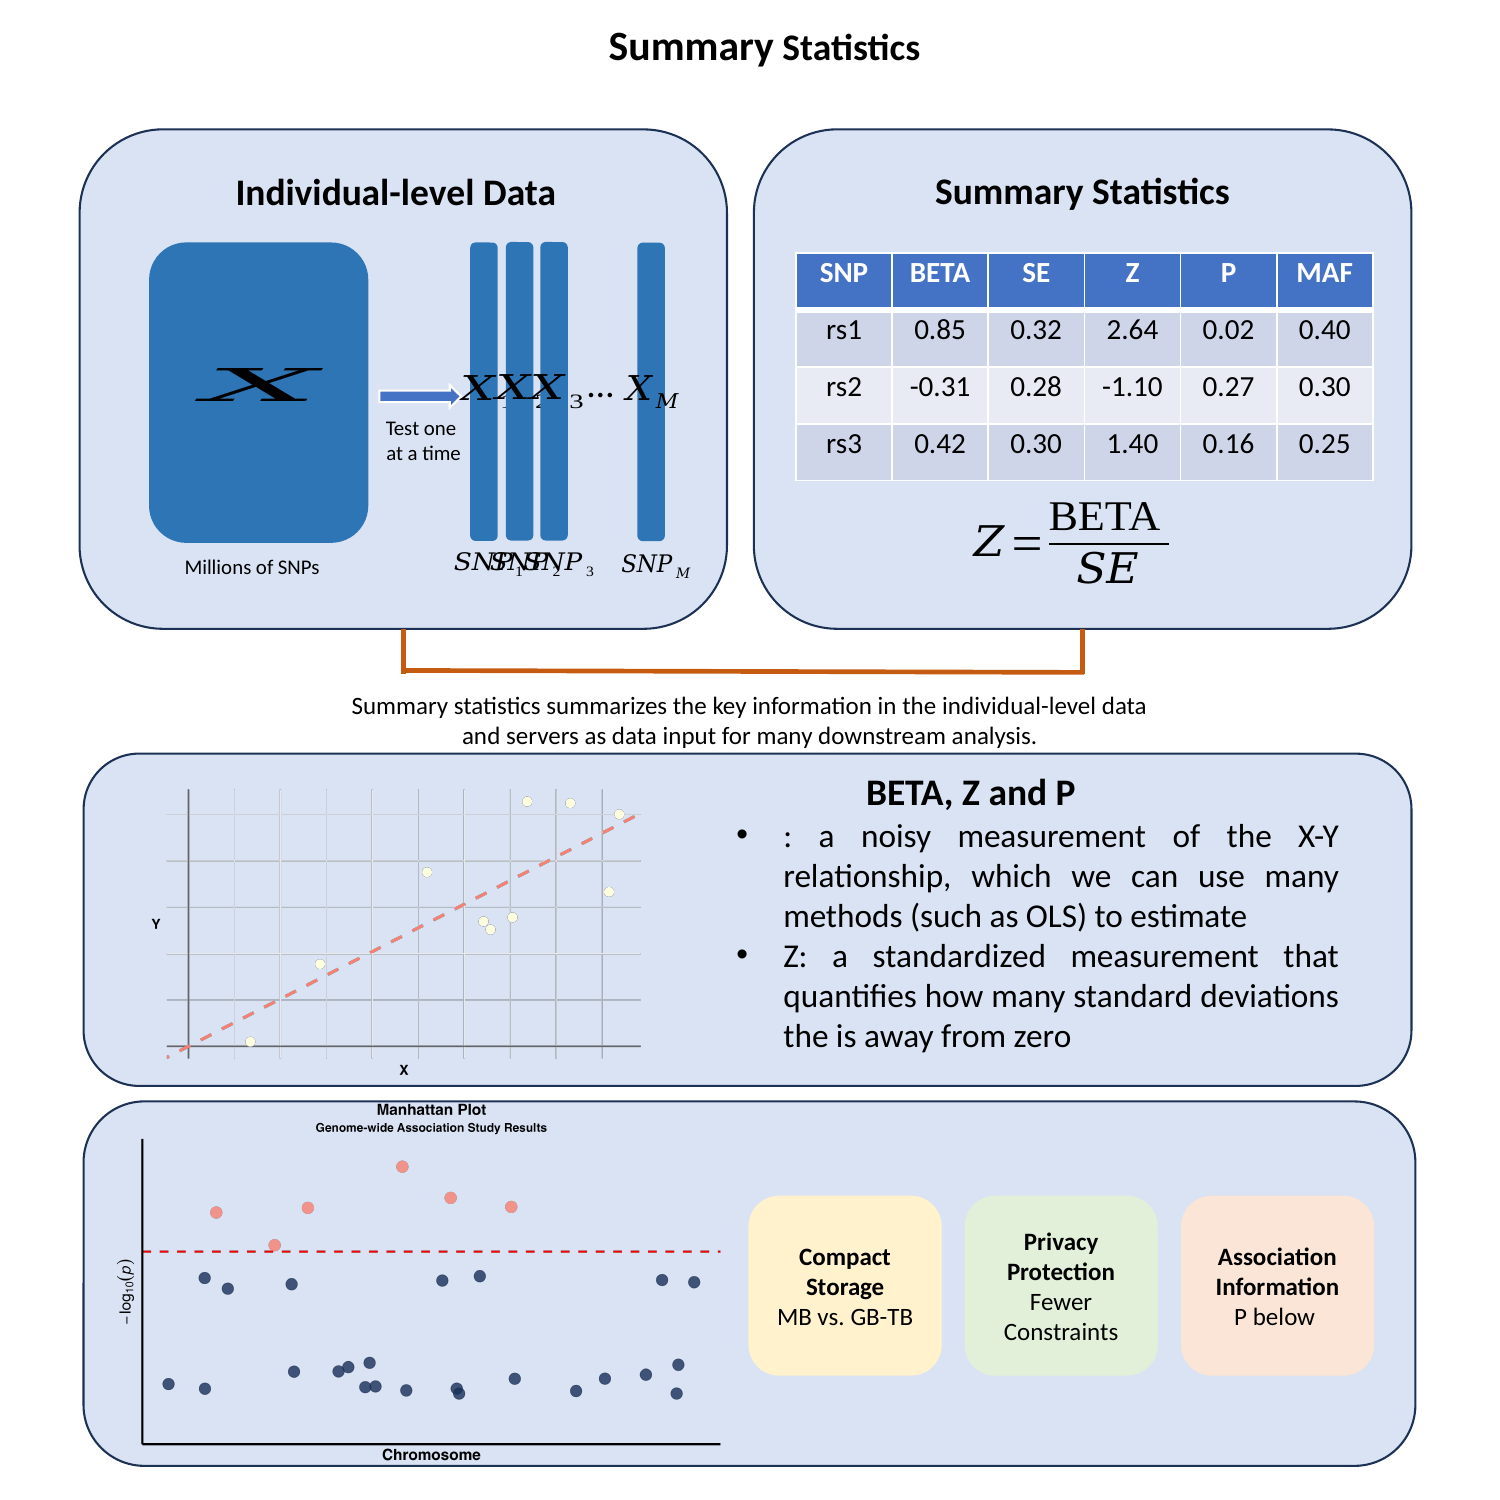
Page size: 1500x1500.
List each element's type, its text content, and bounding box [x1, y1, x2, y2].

table_cell rs3 [797, 425, 891, 480]
table_header Z [1085, 254, 1180, 307]
picture [145, 782, 647, 1084]
table_header MAF [1278, 254, 1372, 307]
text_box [454, 243, 489, 540]
table_header BETA [893, 254, 987, 307]
table_cell 2.64 [1085, 313, 1180, 366]
table_cell 0.28 [989, 368, 1084, 423]
table_cell 0.85 [893, 313, 987, 366]
table_header SE [989, 254, 1084, 307]
text_box Summary statistics summarizes the key information in the individual-level data and servers as data input for many downstream analysis. [336, 682, 1164, 757]
table_cell 0.25 [1278, 425, 1372, 480]
table_header P [1181, 254, 1276, 307]
text_box … [584, 353, 621, 413]
text_box Summary Statistics [715, 160, 1450, 220]
text_box [752, 220, 1413, 630]
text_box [489, 243, 524, 540]
text_box Millions of SNPs [162, 545, 342, 586]
table_cell 0.40 [1278, 313, 1372, 366]
table_cell 1.40 [1085, 425, 1180, 480]
text_box [82, 1110, 111, 1458]
table_cell 0.30 [1278, 368, 1372, 423]
text_box Individual-level Data [141, 160, 651, 221]
text_box [725, 1100, 1417, 1467]
text_box [82, 752, 1413, 1087]
table_cell 0.02 [1181, 313, 1276, 366]
text_box [771, 128, 1394, 160]
text_box Privacy Protection Fewer Constraints [964, 1195, 1158, 1376]
table_cell -0.31 [893, 368, 987, 423]
table_cell 0.16 [1181, 425, 1276, 480]
text_box Summary Statistics [397, 11, 1132, 77]
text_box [621, 243, 681, 541]
table_cell rs1 [797, 313, 891, 366]
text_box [524, 243, 584, 540]
text_box [149, 242, 369, 543]
text_box Test one at a time [333, 407, 454, 473]
picture [111, 1099, 725, 1468]
table_cell rs2 [797, 368, 891, 423]
text_box BETA, Z and P [603, 760, 1338, 821]
table_cell -1.10 [1085, 368, 1180, 423]
text_box [78, 128, 729, 630]
text_box Compact Storage MB vs. GB-TB [748, 1195, 942, 1376]
table_cell 0.42 [893, 425, 987, 480]
table_cell 0.30 [989, 425, 1084, 480]
table_cell 0.27 [1181, 368, 1276, 423]
text_box [378, 382, 454, 407]
table_cell 0.32 [989, 313, 1084, 366]
table_header SNP [797, 254, 891, 307]
